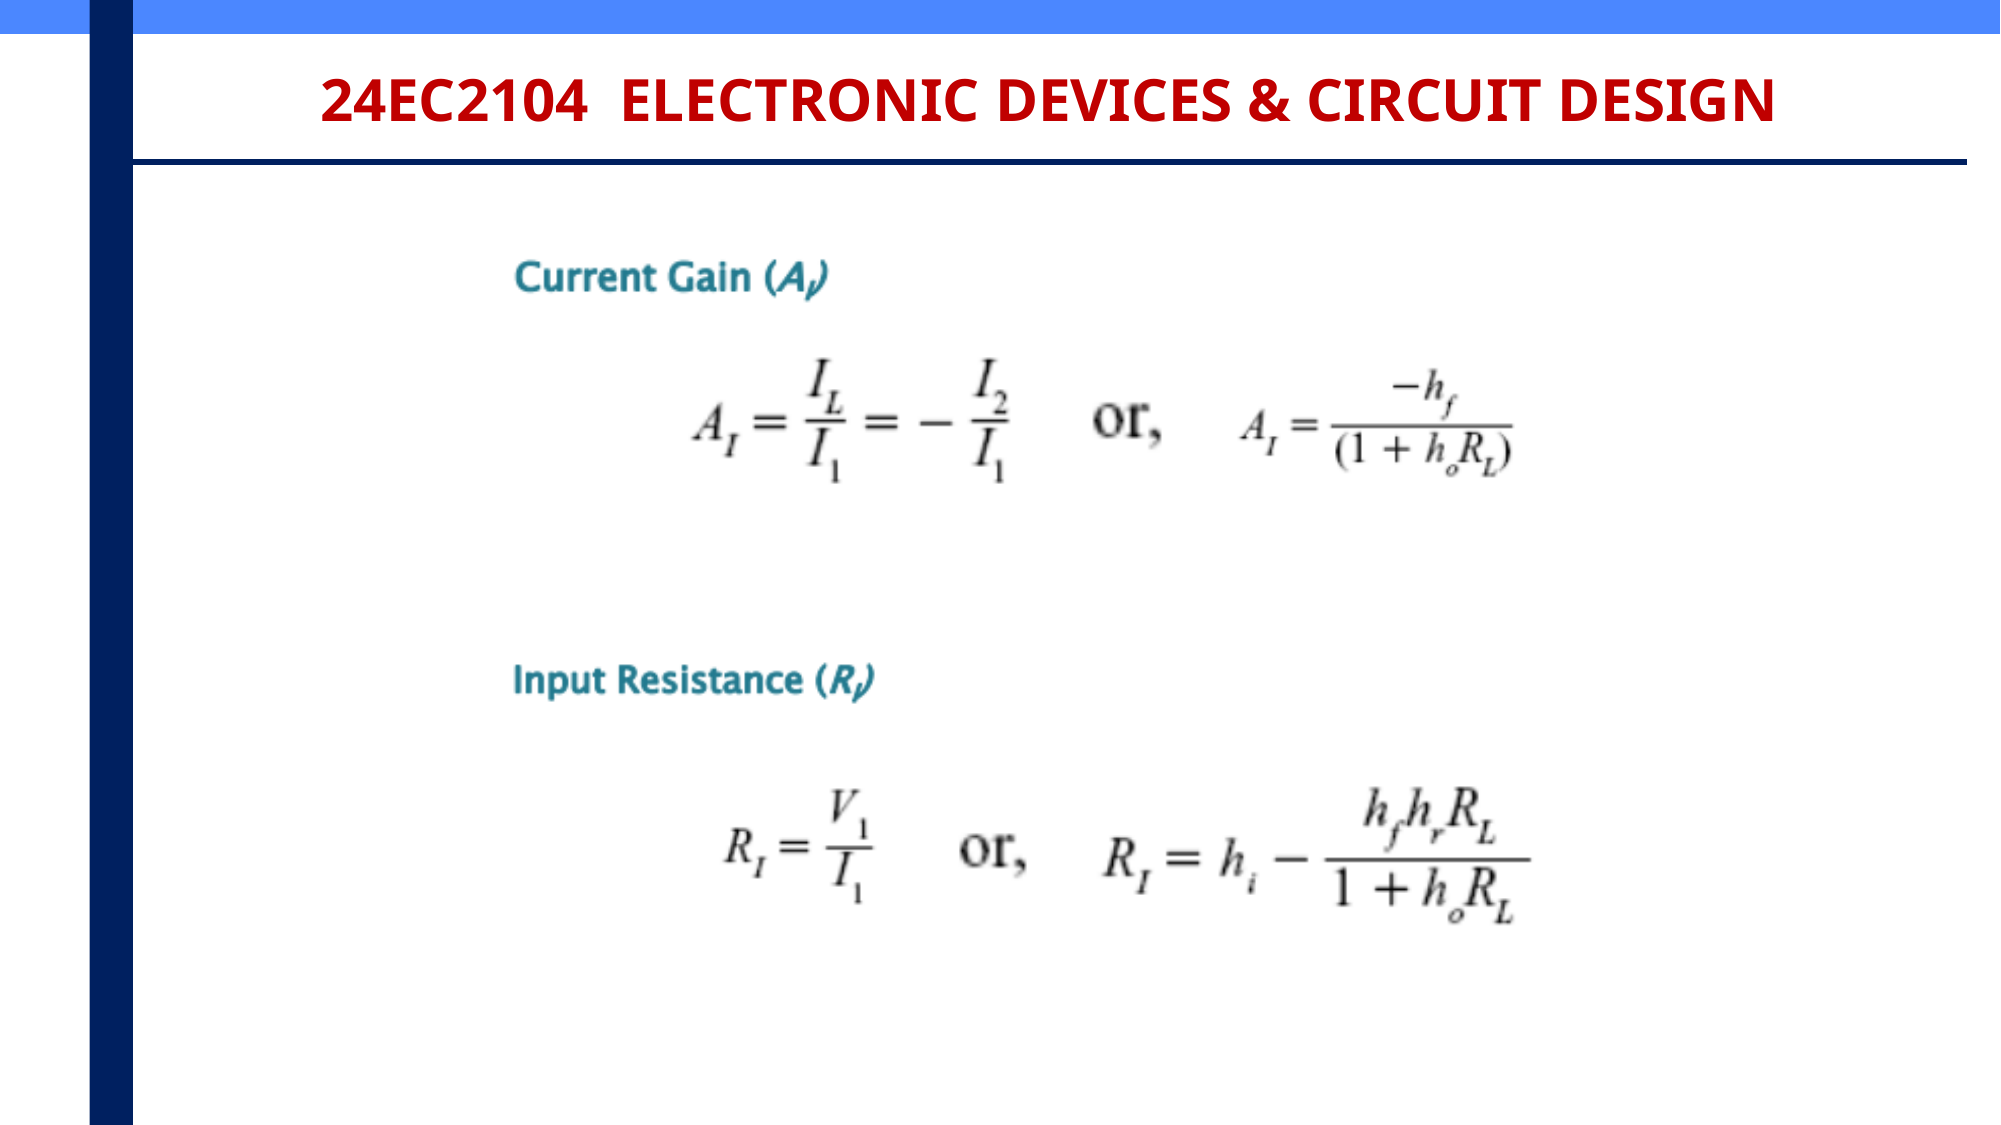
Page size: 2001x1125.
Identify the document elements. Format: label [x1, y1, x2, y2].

text_box [0, 0, 2000, 1125]
picture [502, 647, 1566, 958]
picture [502, 243, 1566, 516]
